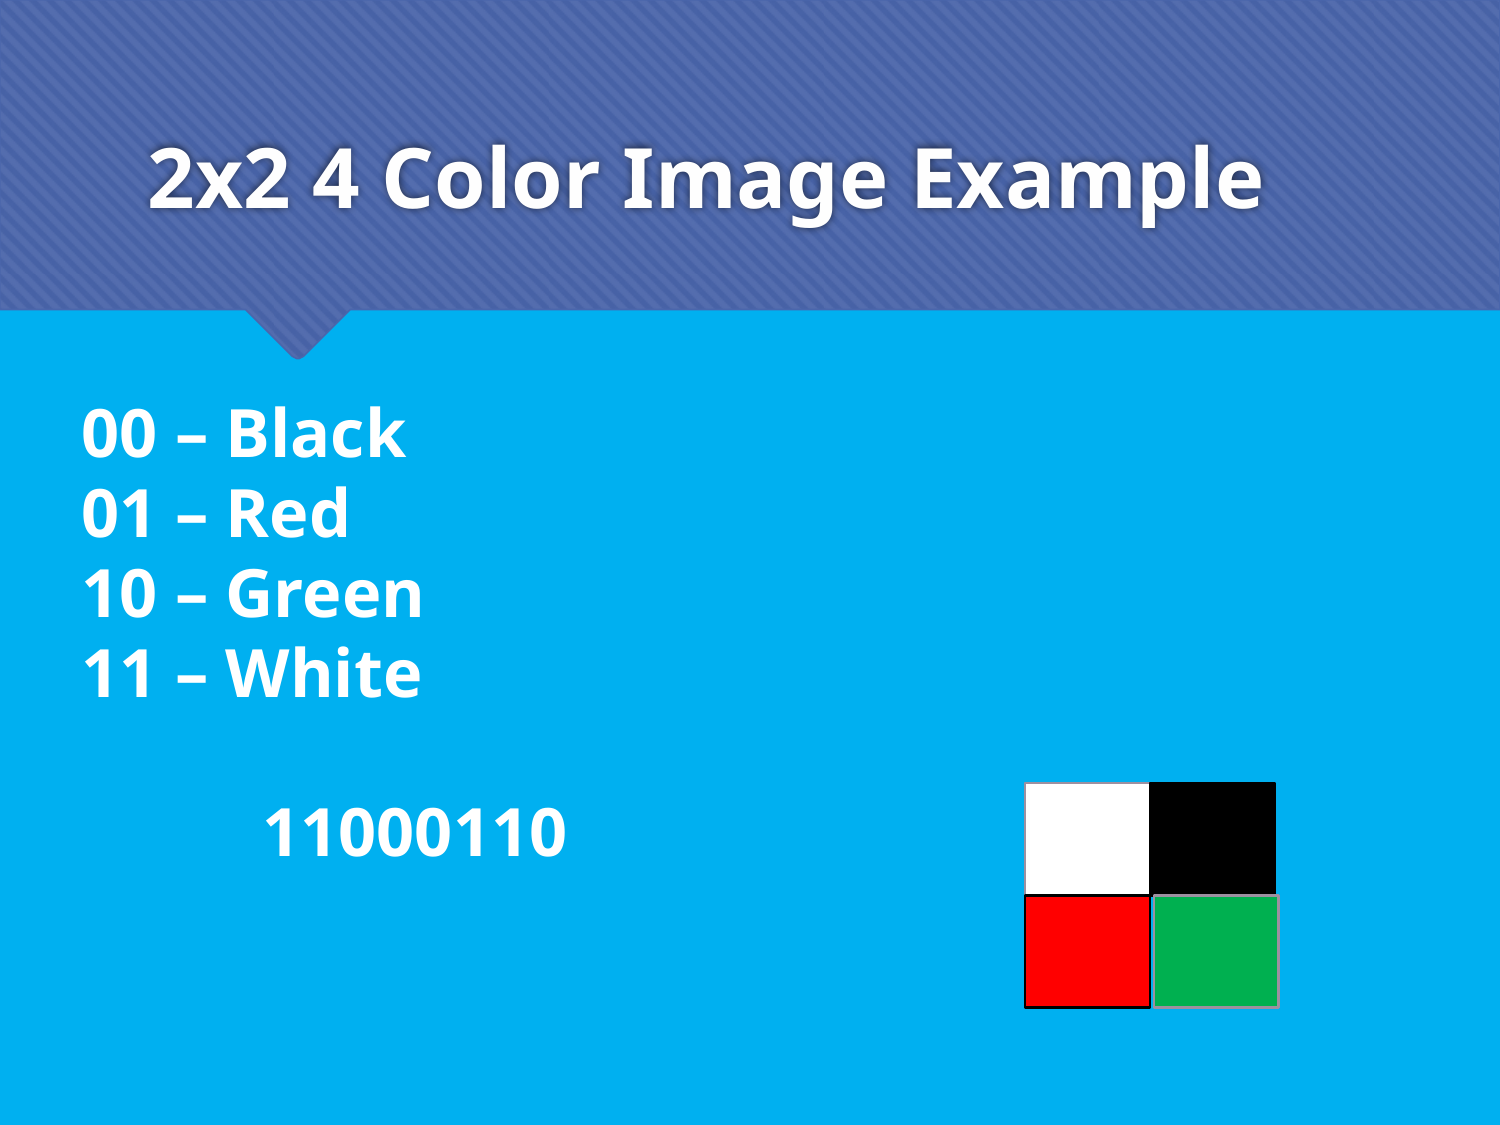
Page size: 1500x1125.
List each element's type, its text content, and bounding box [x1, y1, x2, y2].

text_box [1024, 782, 1149, 894]
text_box 11000110 [247, 781, 583, 877]
title 2x2 4 Color Image Example [132, 73, 1368, 233]
text_box [1024, 894, 1151, 1009]
text_box 00 – Black 01 – Red 10 – Green 11 – White [66, 383, 455, 719]
text_box [1149, 782, 1276, 897]
text_box [1153, 894, 1280, 1009]
